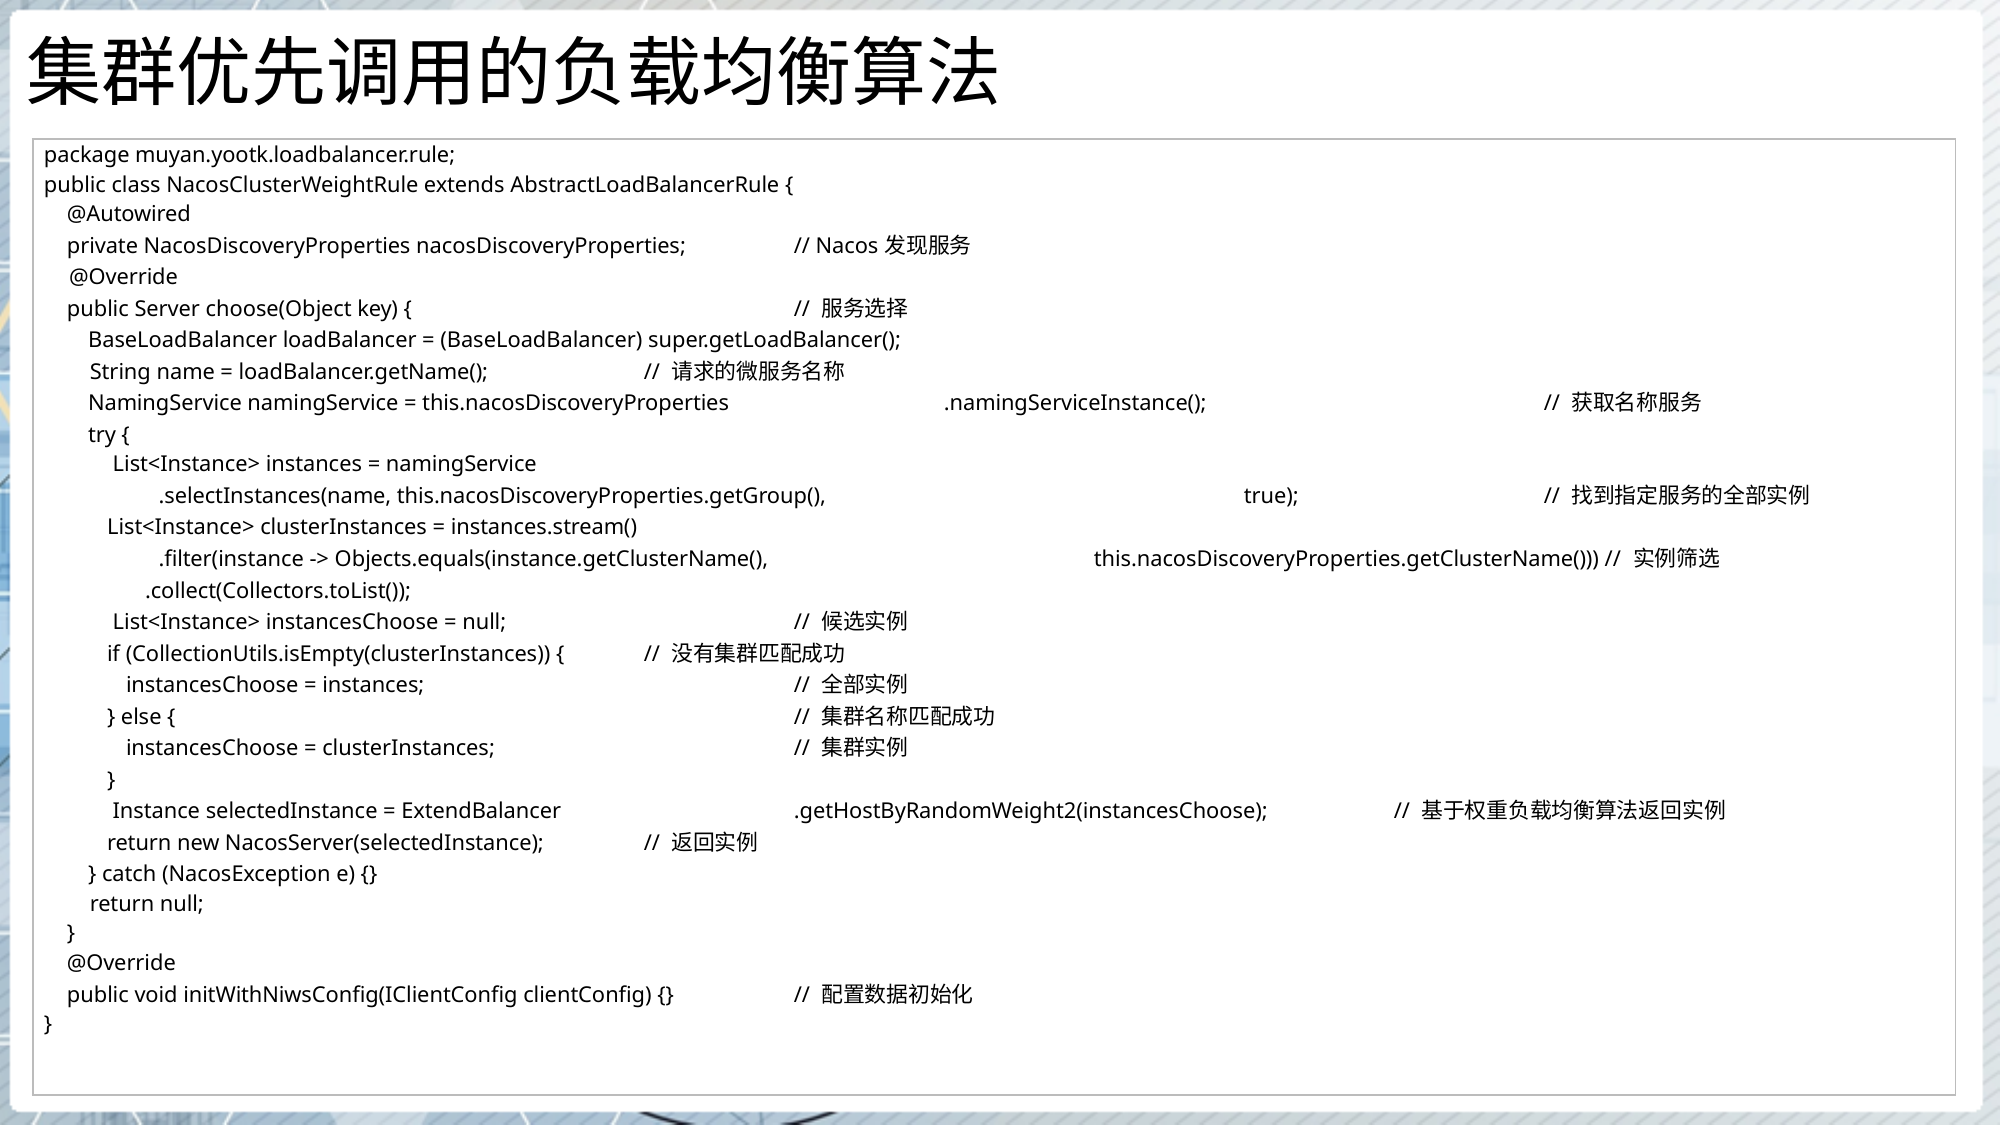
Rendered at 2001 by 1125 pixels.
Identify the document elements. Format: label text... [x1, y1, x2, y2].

title 集群优先调用的负载均衡算法 [11, 11, 1983, 140]
picture [0, 0, 2000, 1125]
table_header package muyan.yootk.loadbalancer.rule; public class NacosClusterWeightRule extends AbstractLoadBalancerRule { @Autowired private NacosDiscoveryProperties nacosDiscoveryProperties; // Nacos发现服务 @Override public Server choose(Object key) { // 服务选择 BaseLoadBalancer loadBalancer = (BaseLoadBalancer) super.getLoadBalancer(); String name = loadBalancer.getName(); // 请求的微服务名称 NamingService namingService = this.nacosDiscoveryProperties .namingServiceInstance(); // 获取名称服务 try { List<Instance> instances = namingService .selectInstances(name, this.nacosDiscoveryProperties.getGroup(), true); // 找到指定服务的全部实例 List<Instance> clusterInstances = instances.stream() .filter(instance -> Objects.equals(instance.getClusterName(), this.nacosDiscoveryProperties.getClusterName())) // 实例筛选 .collect(Collectors.toList()); List<Instance> instancesChoose = null; // 候选实例 if (CollectionUtils.isEmpty(clusterInstances)) { // 没有集群匹配成功 instancesChoose = instances; // 全部实例 } else { // 集群名称匹配成功 instancesChoose = clusterInstances; // 集群实例 } Instance selectedInstance = ExtendBalancer .getHostByRandomWeight2(instancesChoose); // 基于权重负载均衡算法返回实例 return new NacosServer(selectedInstance); // 返回实例 } catch (NacosException e) {} return null; } @Override public void initWithNiwsConfig(IClientConfig clientConfig) {} // 配置数据初始化 } [34, 140, 1955, 1094]
